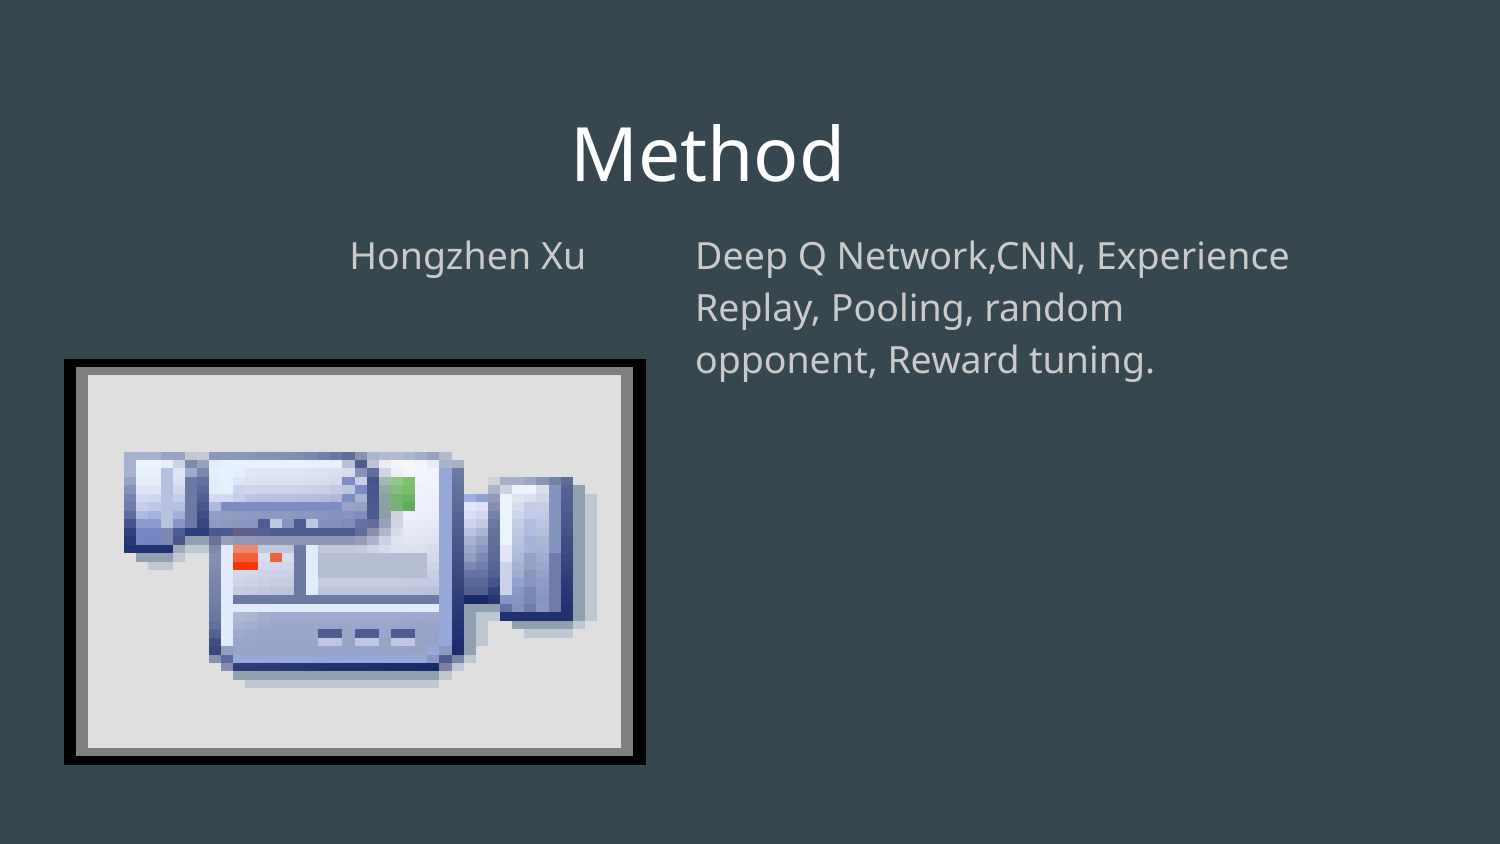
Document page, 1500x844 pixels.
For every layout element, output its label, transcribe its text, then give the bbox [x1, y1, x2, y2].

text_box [63, 358, 647, 766]
title Method [63, 81, 1352, 223]
list Deep Q Network,CNN, Experience Replay, Pooling, random opponent, Reward tuning. [680, 210, 1310, 817]
subtitle Hongzhen Xu [334, 210, 680, 432]
